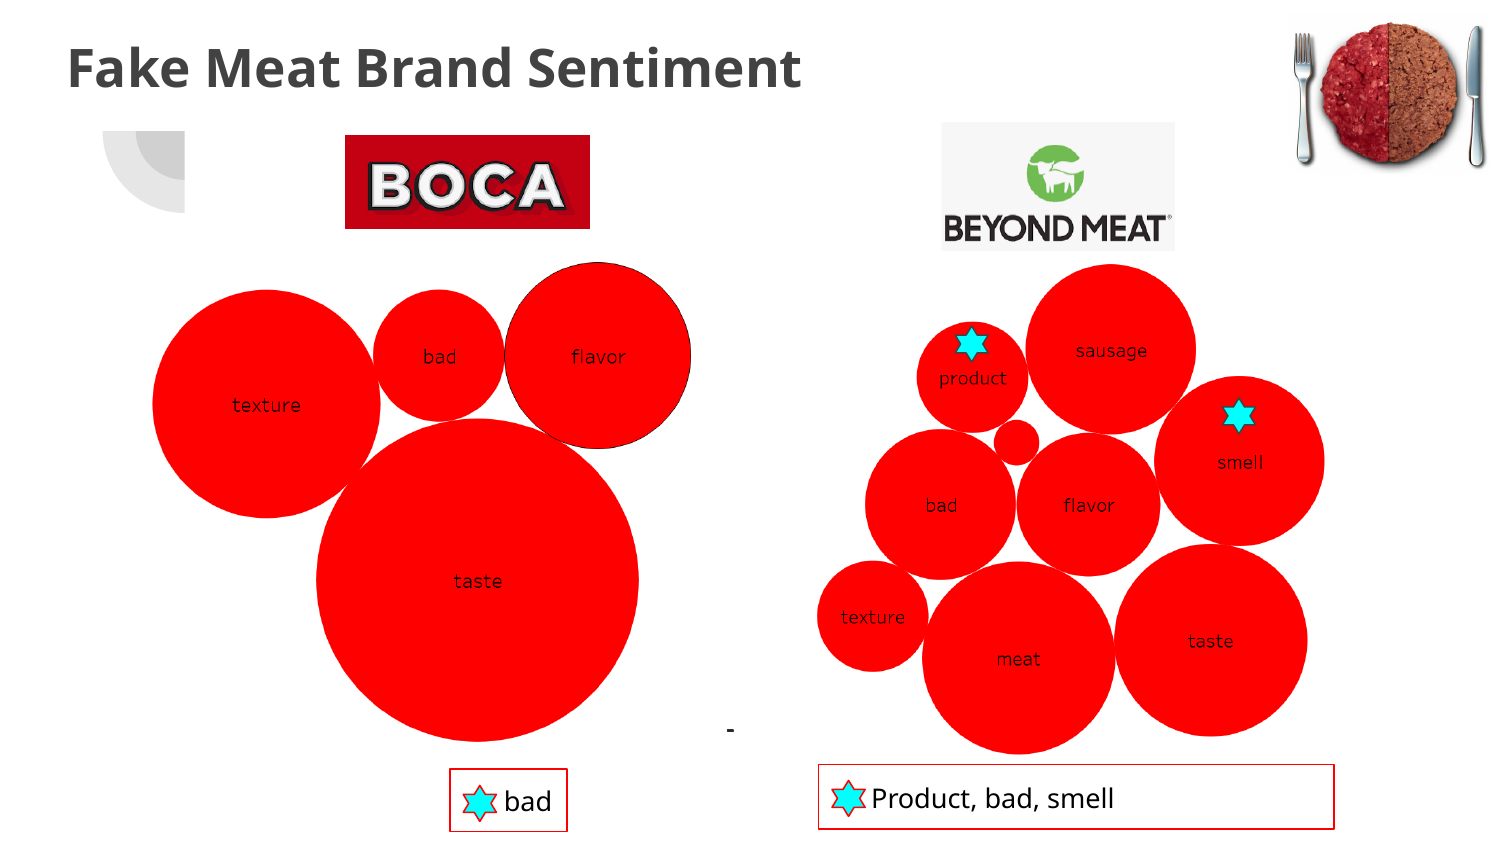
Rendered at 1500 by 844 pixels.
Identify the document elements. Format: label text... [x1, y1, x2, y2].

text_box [818, 764, 1335, 831]
picture [146, 250, 697, 746]
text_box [449, 769, 568, 833]
picture [344, 134, 590, 230]
picture [1289, 12, 1489, 175]
title Fake Meat Brand Sentiment [51, 19, 1284, 114]
picture [934, 115, 1180, 251]
picture [811, 255, 1328, 760]
